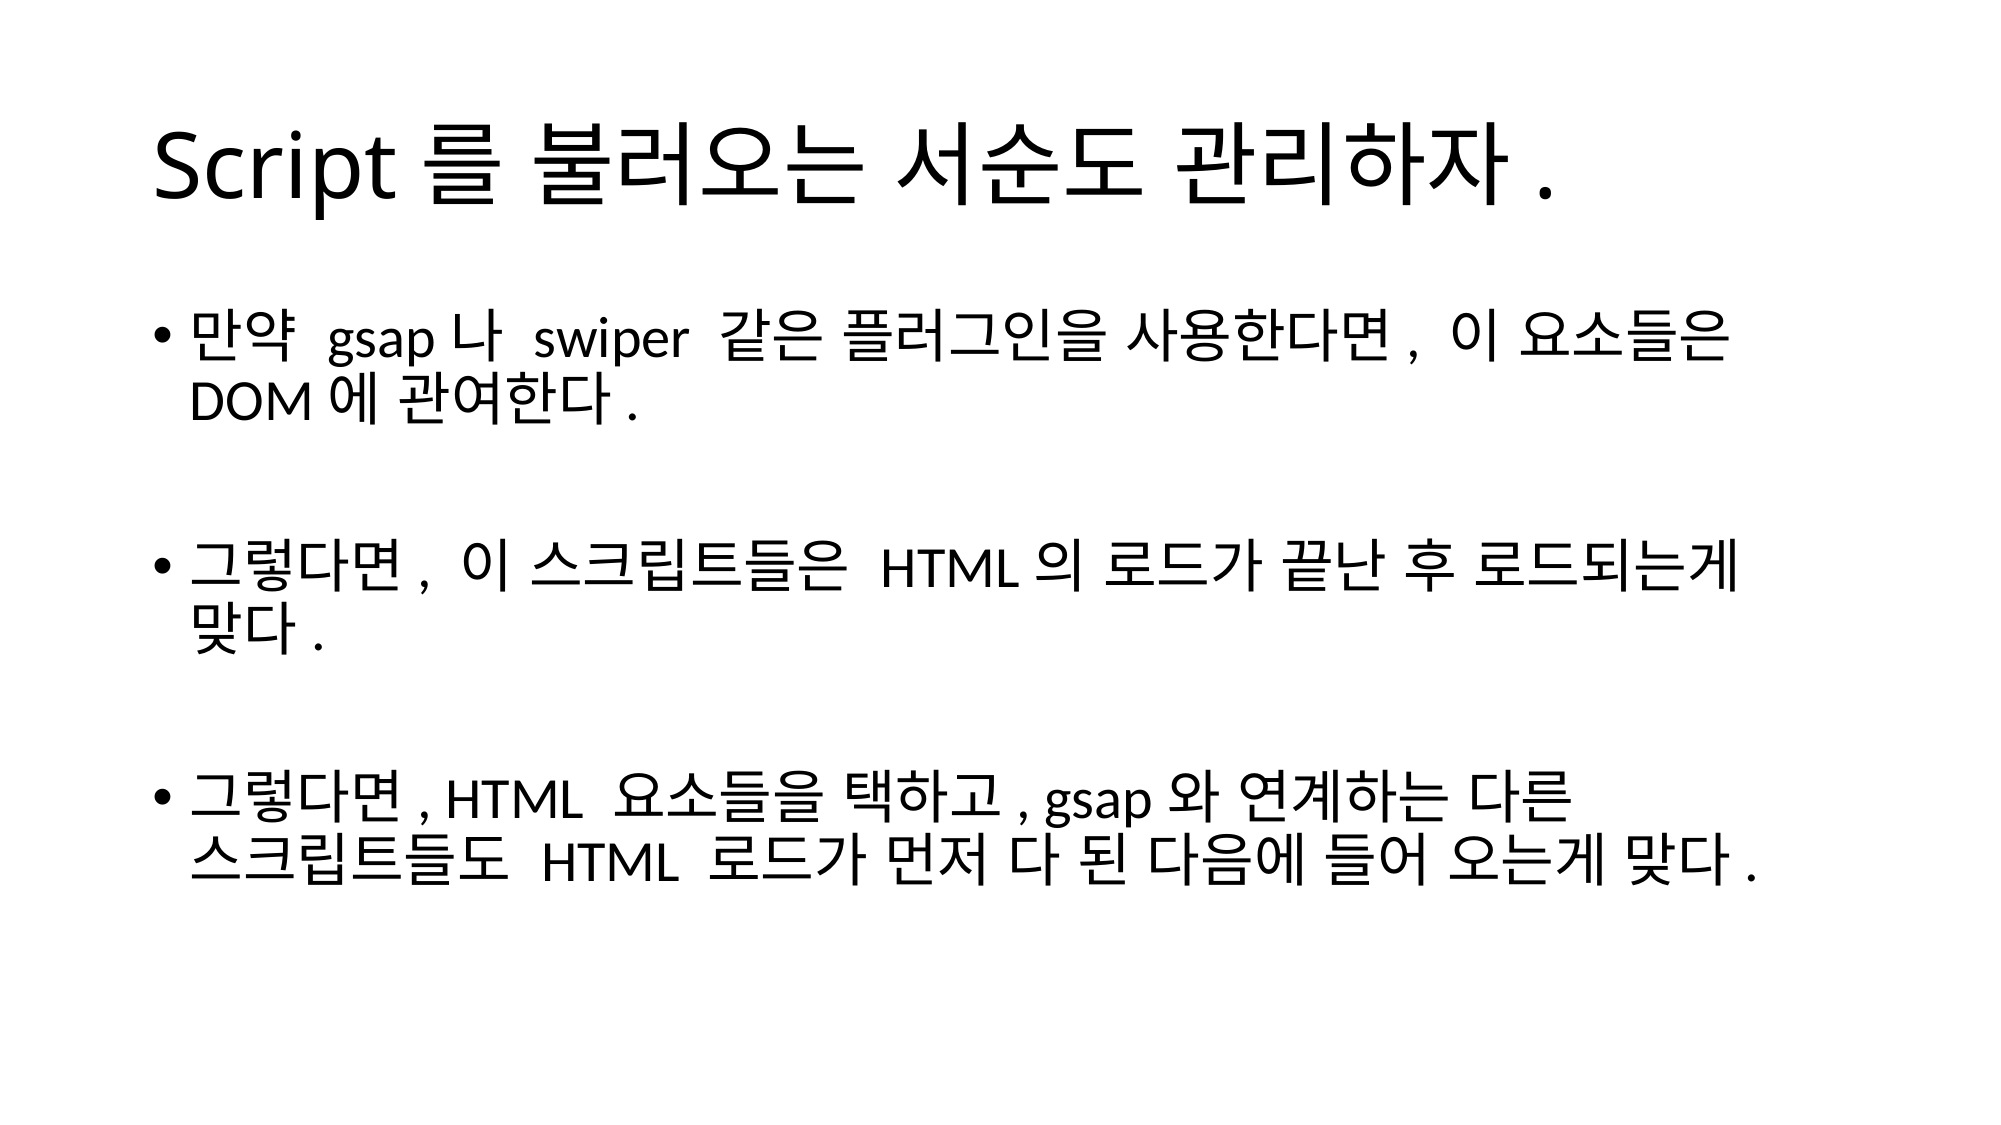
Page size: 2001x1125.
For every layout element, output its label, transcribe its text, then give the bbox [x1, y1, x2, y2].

list 만약 gsap나 swiper 같은 플러그인을 사용한다면, 이 요소들은 DOM에 관여한다. 그렇다면, 이 스크립트들은 HTML의 로드가 끝난 후 로드되는게 맞다. 그렇다면, HTML 요소들을 택하고, gsap와 연계하는 다른 스크립트들도 HTML 로드가 먼저 다 된 다음에 들어 오는게 맞다. [137, 299, 1863, 1014]
title Script를 불러오는 서순도 관리하자. [137, 59, 1863, 278]
